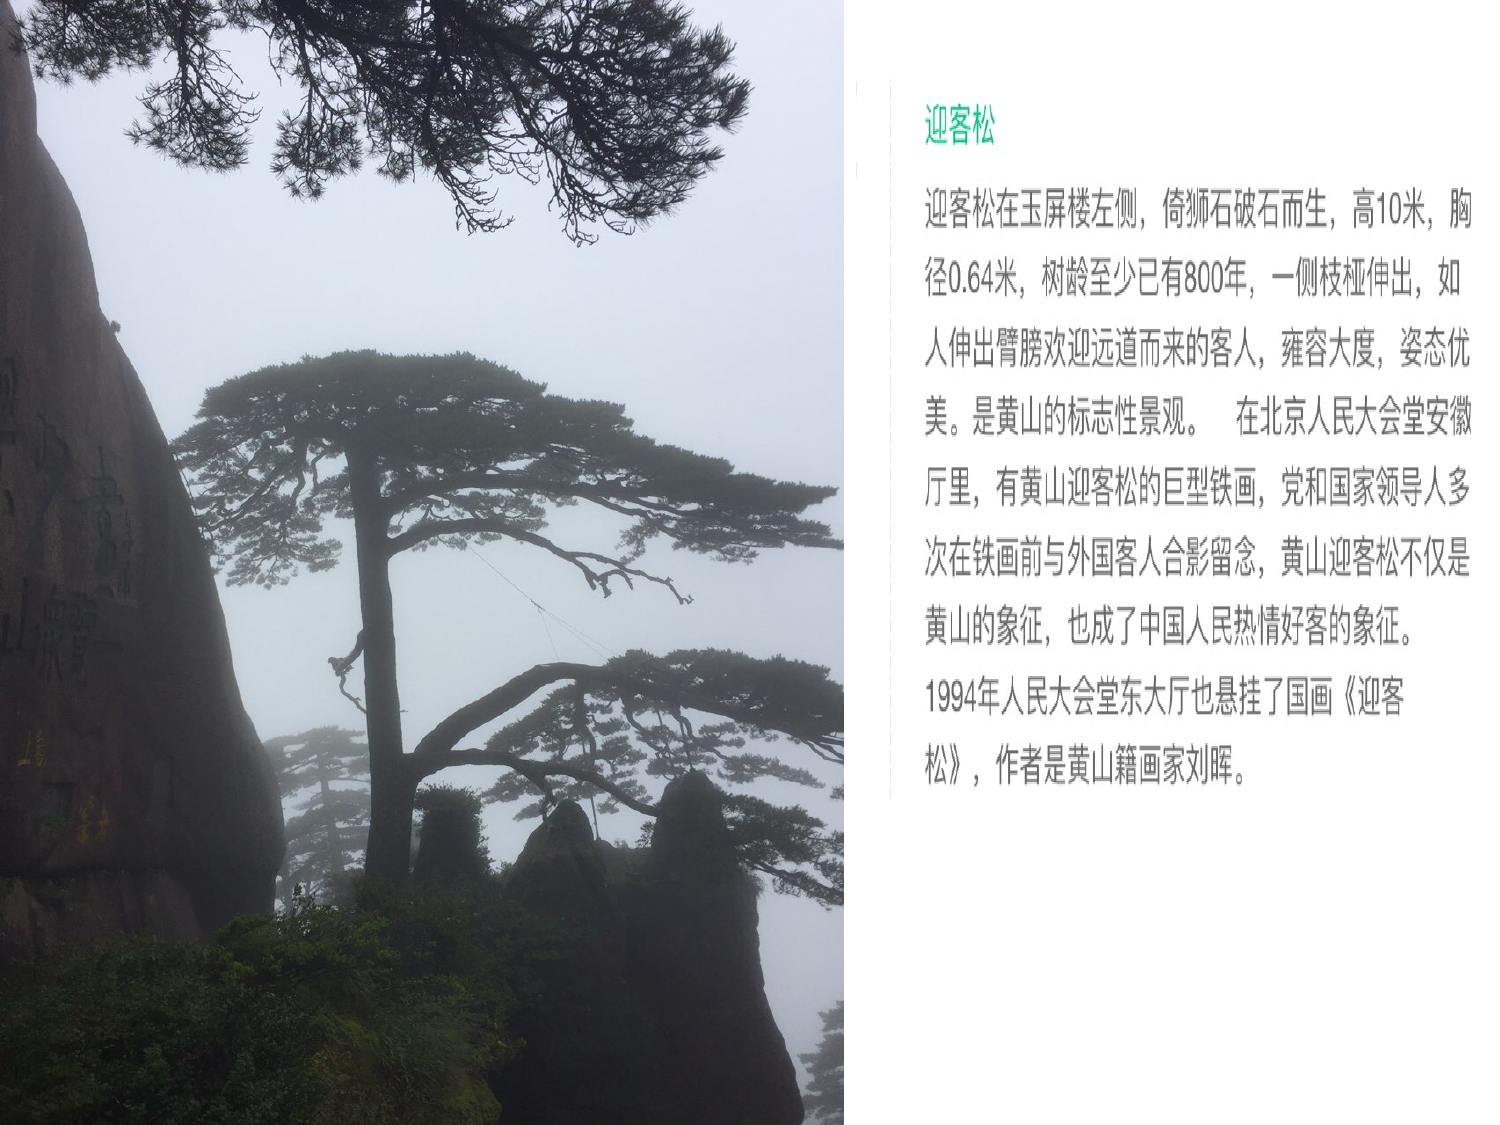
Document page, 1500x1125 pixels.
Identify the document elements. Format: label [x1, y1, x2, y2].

picture [856, 77, 1471, 798]
picture [0, 0, 844, 1125]
